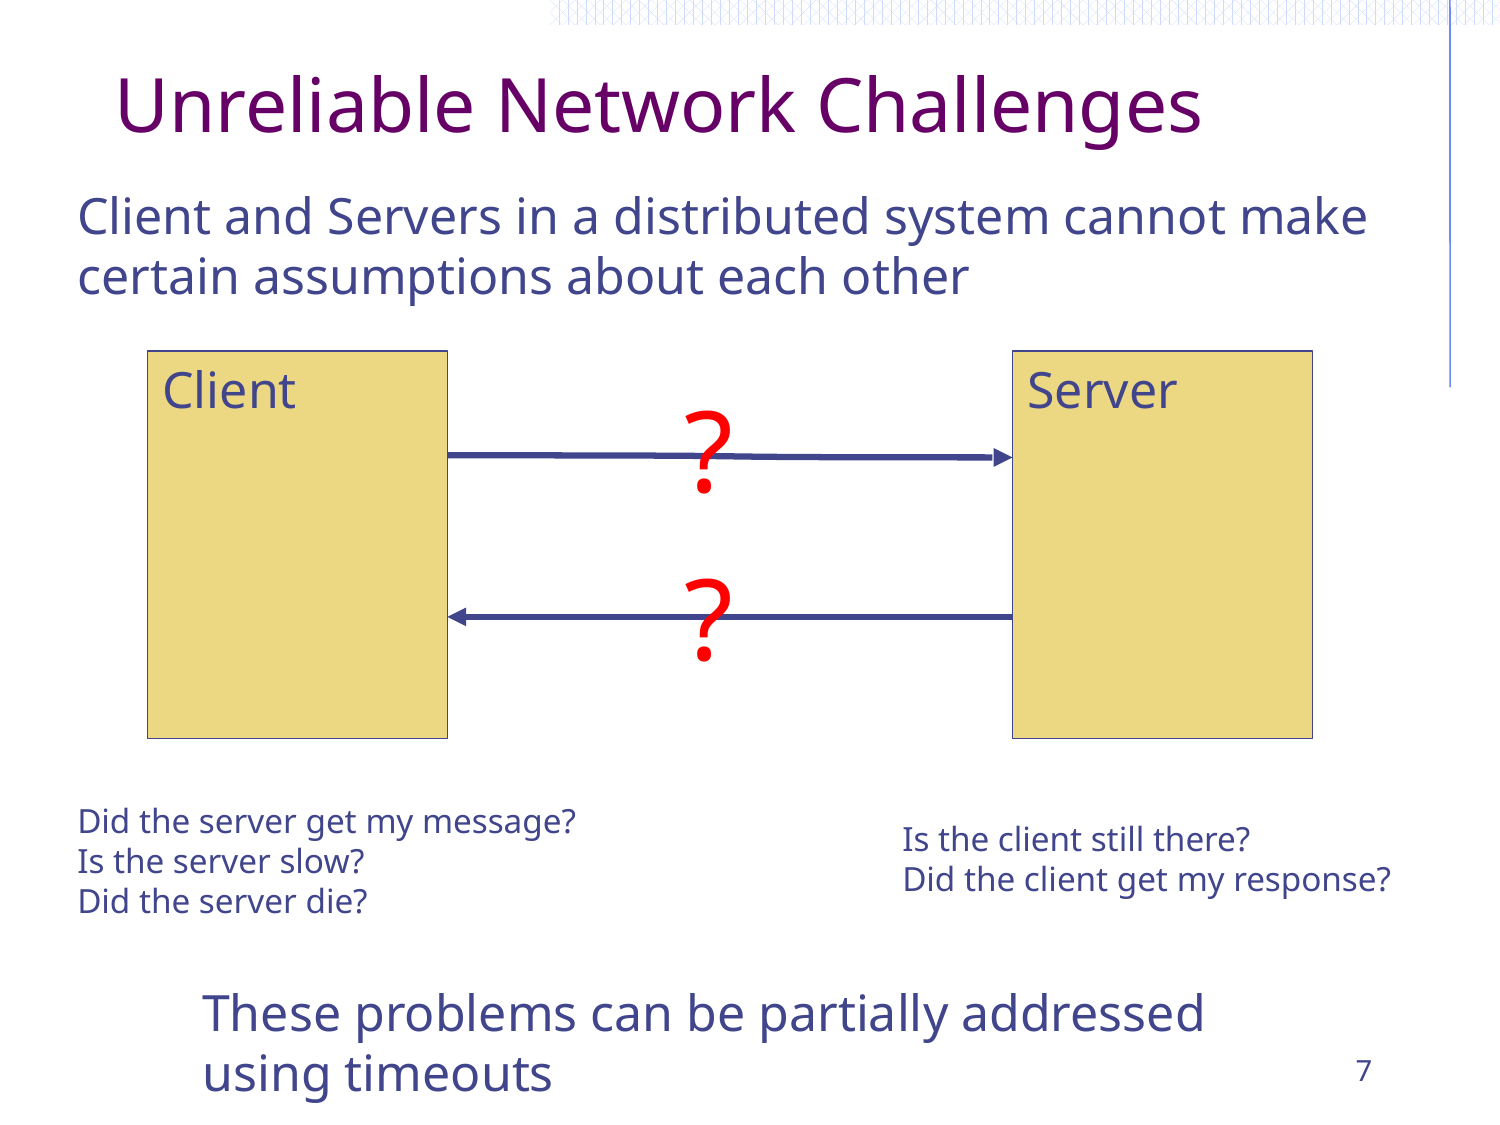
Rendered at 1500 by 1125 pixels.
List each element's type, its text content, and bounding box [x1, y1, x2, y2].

text_box These problems can be partially addressed using timeouts [187, 974, 1288, 1109]
text_box Did the server get my message? Is the server slow? Did the server die? [62, 792, 638, 928]
text_box Server [1012, 351, 1313, 739]
slide_number 7 [1288, 1025, 1388, 1100]
title Unreliable Network Challenges [99, 50, 1375, 177]
text_box ? [670, 626, 721, 690]
text_box ? [670, 540, 721, 616]
text_box ? [670, 372, 721, 453]
text_box Client [147, 351, 448, 739]
text_box Is the client still there? Did the client get my response? [887, 811, 1463, 906]
text_box ? [670, 466, 721, 523]
text_box Client and Servers in a distributed system cannot make certain assumptions about each other [62, 177, 1438, 313]
